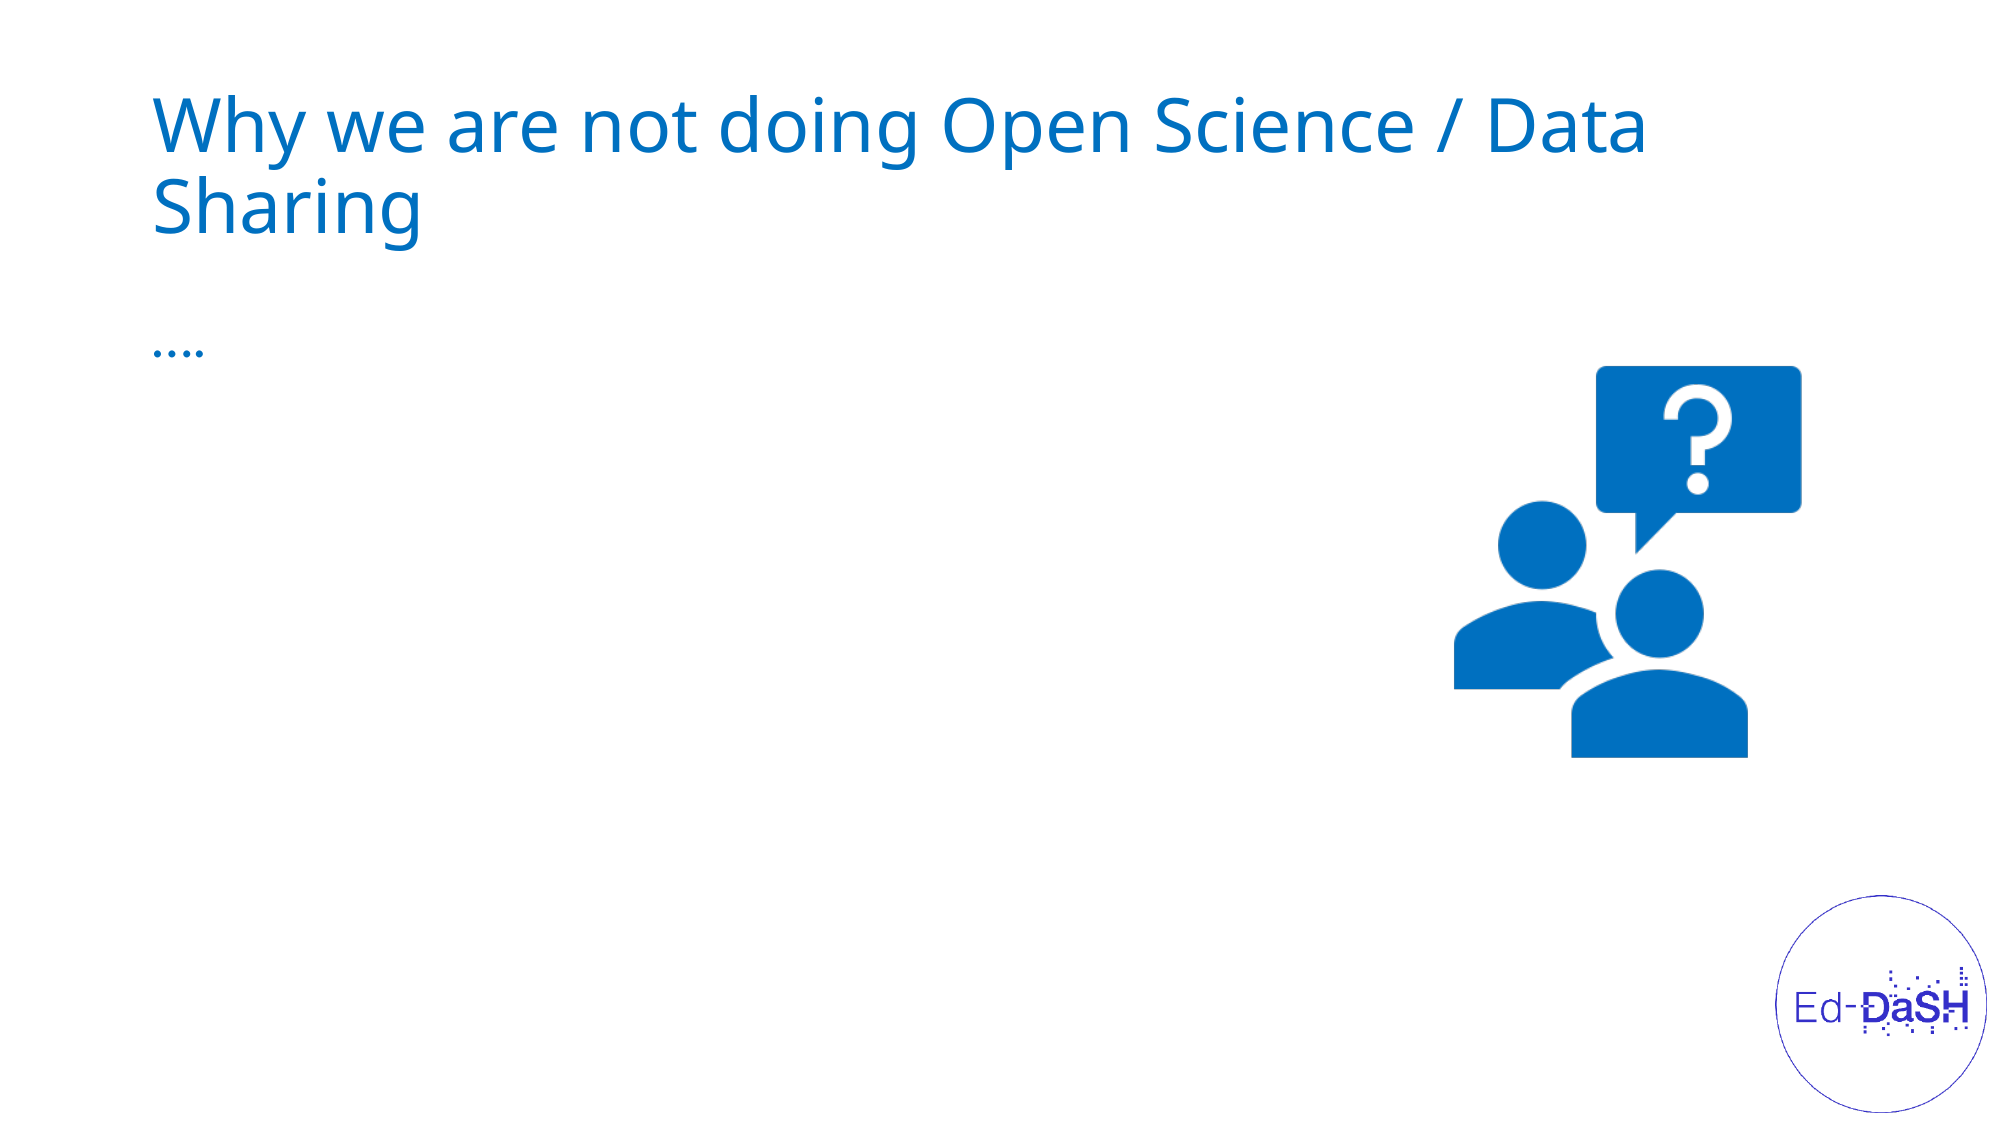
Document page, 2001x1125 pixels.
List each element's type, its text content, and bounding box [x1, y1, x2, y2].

picture [1775, 895, 1987, 1113]
title Why we are not doing Open Science / Data Sharing [137, 59, 1863, 278]
list …. [137, 299, 1863, 1014]
picture [1393, 327, 1863, 797]
